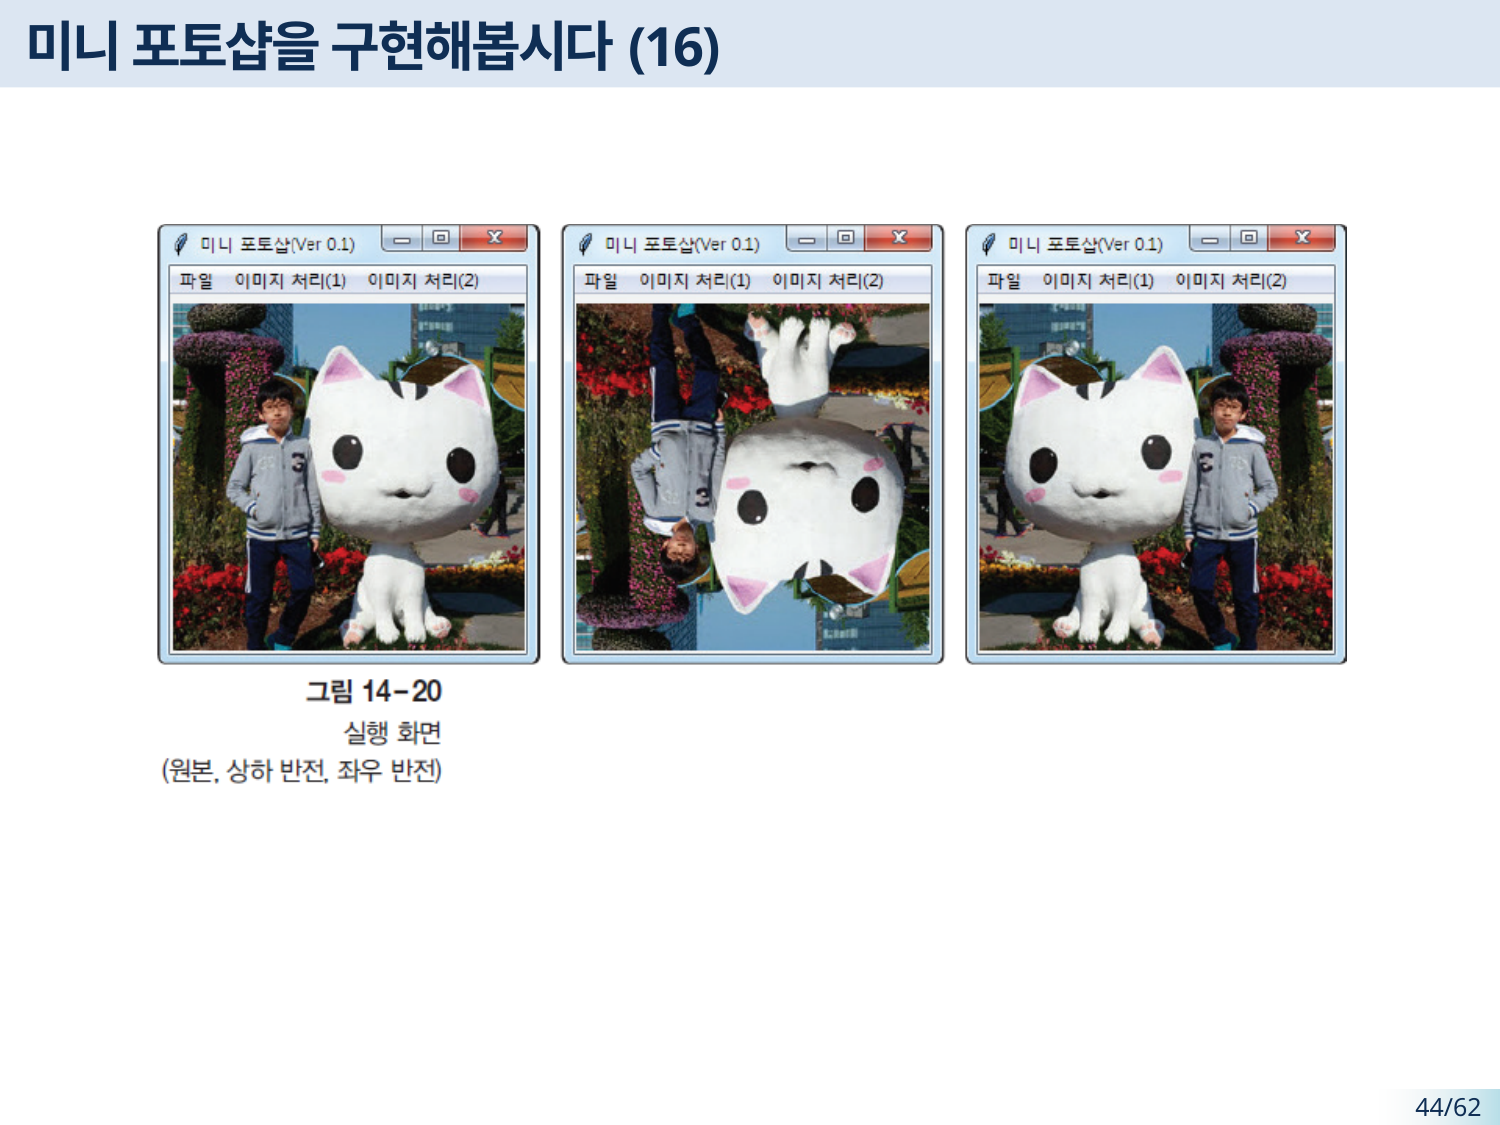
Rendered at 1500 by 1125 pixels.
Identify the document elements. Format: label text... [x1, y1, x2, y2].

picture [152, 223, 1348, 798]
title 미니 포토샵을 구현해봅시다(16) [10, 5, 1288, 84]
